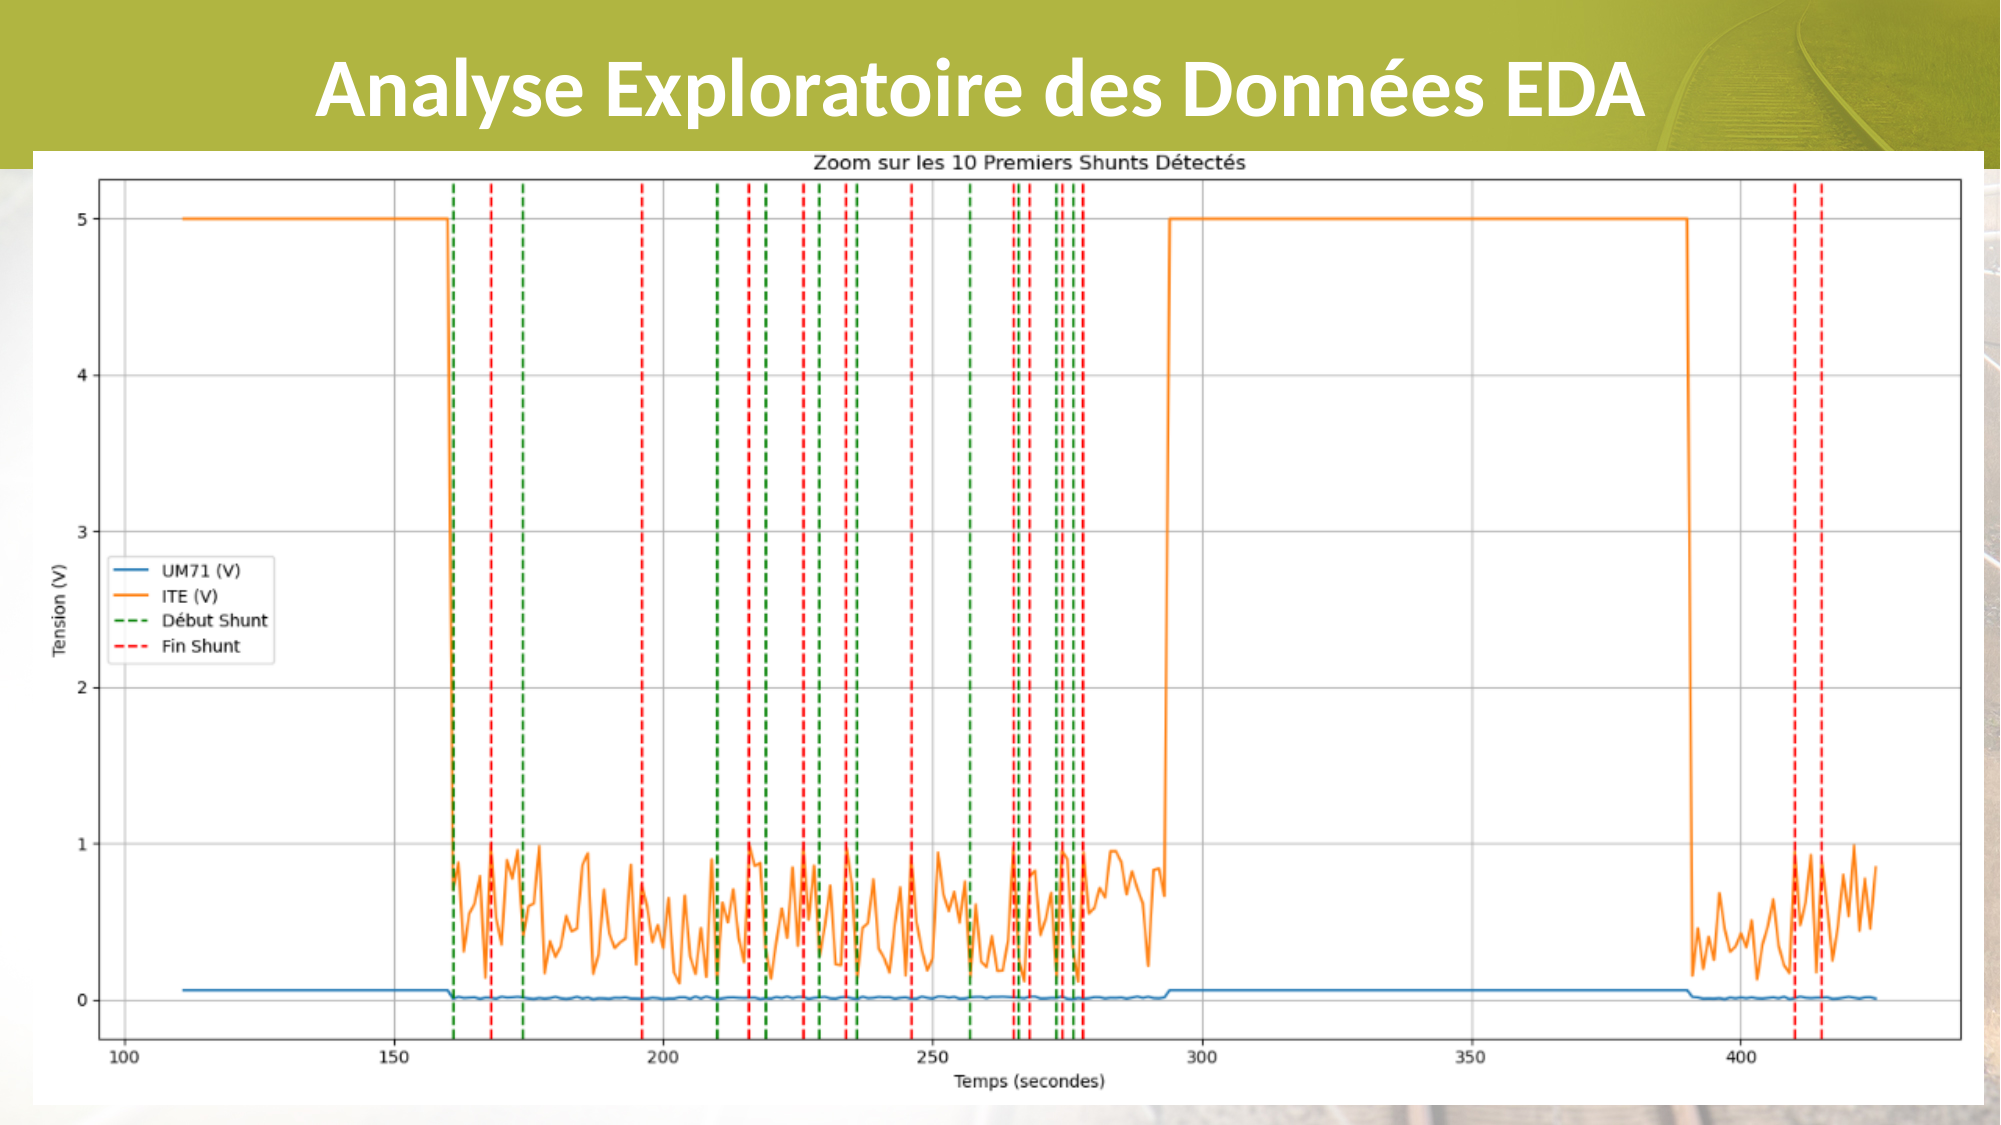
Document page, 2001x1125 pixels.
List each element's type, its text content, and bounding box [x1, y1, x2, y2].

picture [0, 0, 2000, 1125]
title Analyse Exploratoire des Données EDA [43, 17, 1920, 149]
